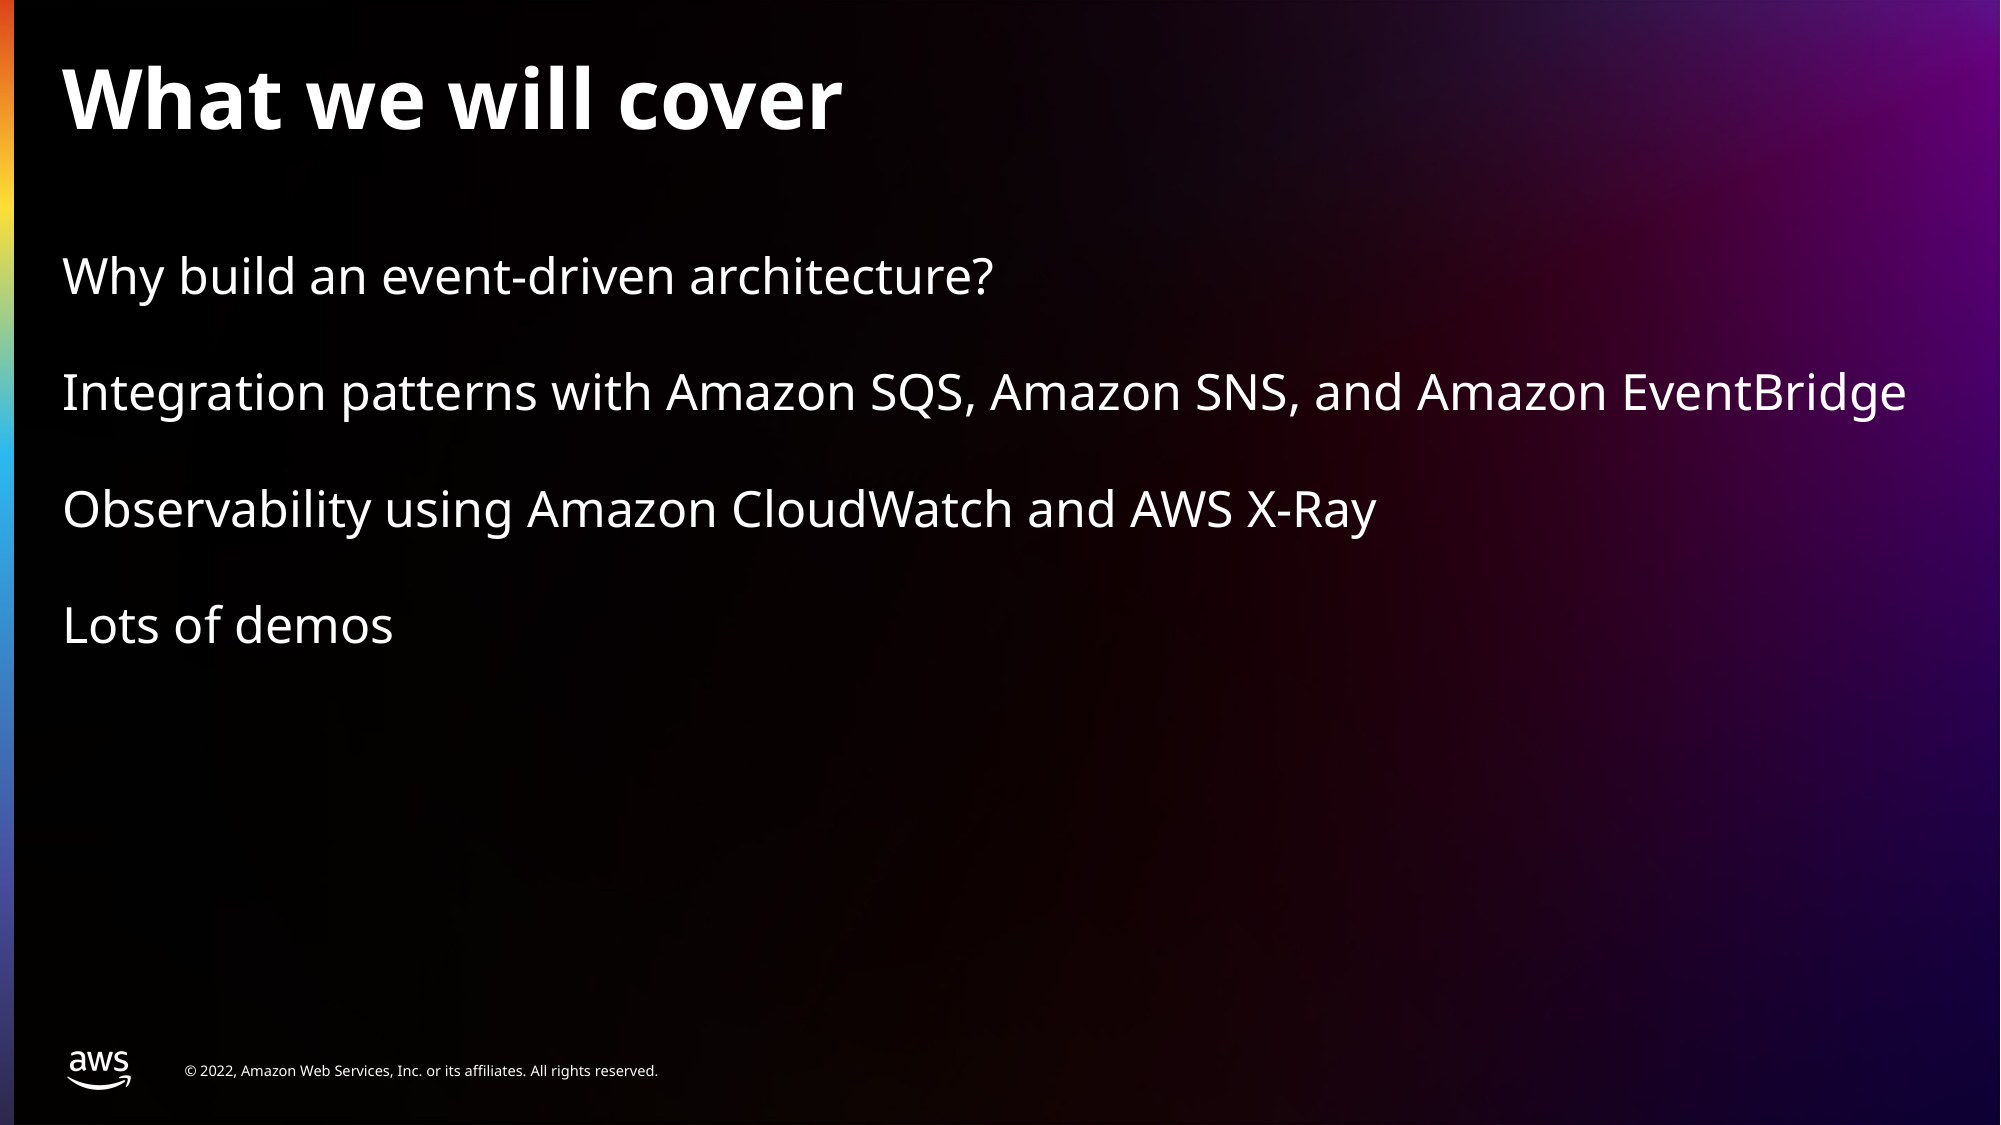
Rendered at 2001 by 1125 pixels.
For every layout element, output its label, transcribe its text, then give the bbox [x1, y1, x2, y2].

title What we will cover [62, 50, 1938, 156]
list Why build an event-driven architecture? Integration patterns with Amazon SQS, Amazon SNS, and Amazon EventBridge Observability using Amazon CloudWatch and AWS X-Ray Lots of demos [62, 243, 1938, 784]
picture [0, 0, 2000, 1125]
